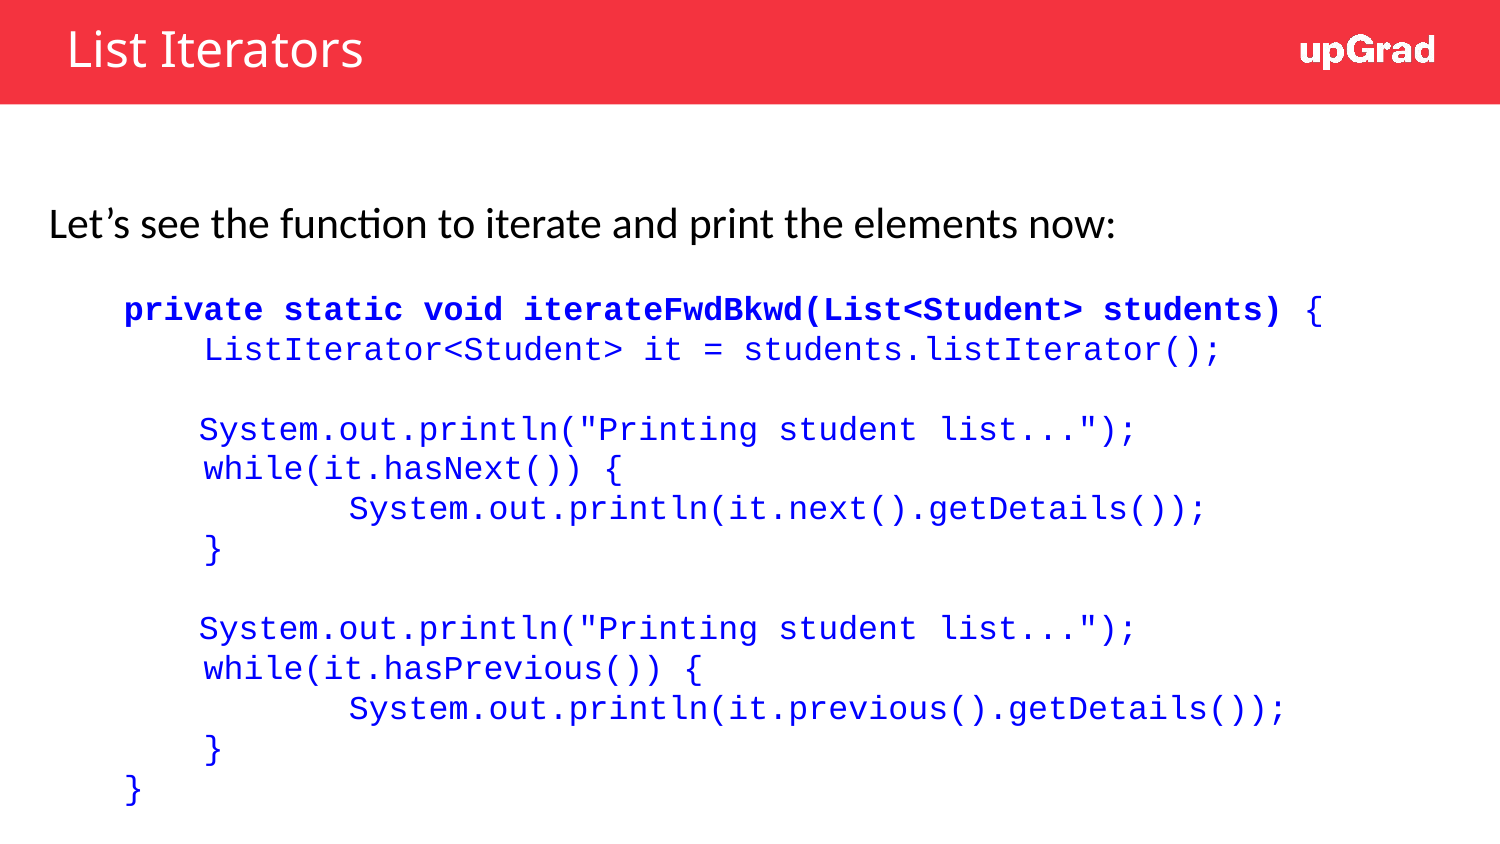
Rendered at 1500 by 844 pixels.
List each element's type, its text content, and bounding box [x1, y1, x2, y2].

text_box [1300, 34, 1435, 71]
text_box Let’s see the function to iterate and print the elements now: private static void iterateFwdBkwd(List<Student> students) { ListIterator<Student> it = students.listIterator(); System.out.println("Printing student list..."); while(it.hasNext()) { System.out.println(it.next().getDetails()); } System.out.println("Printing student list..."); while(it.hasPrevious()) { System.out.println(it.previous().getDetails()); } } [33, 179, 1470, 350]
text_box [0, 0, 1500, 105]
title List Iterators [63, 15, 1203, 80]
